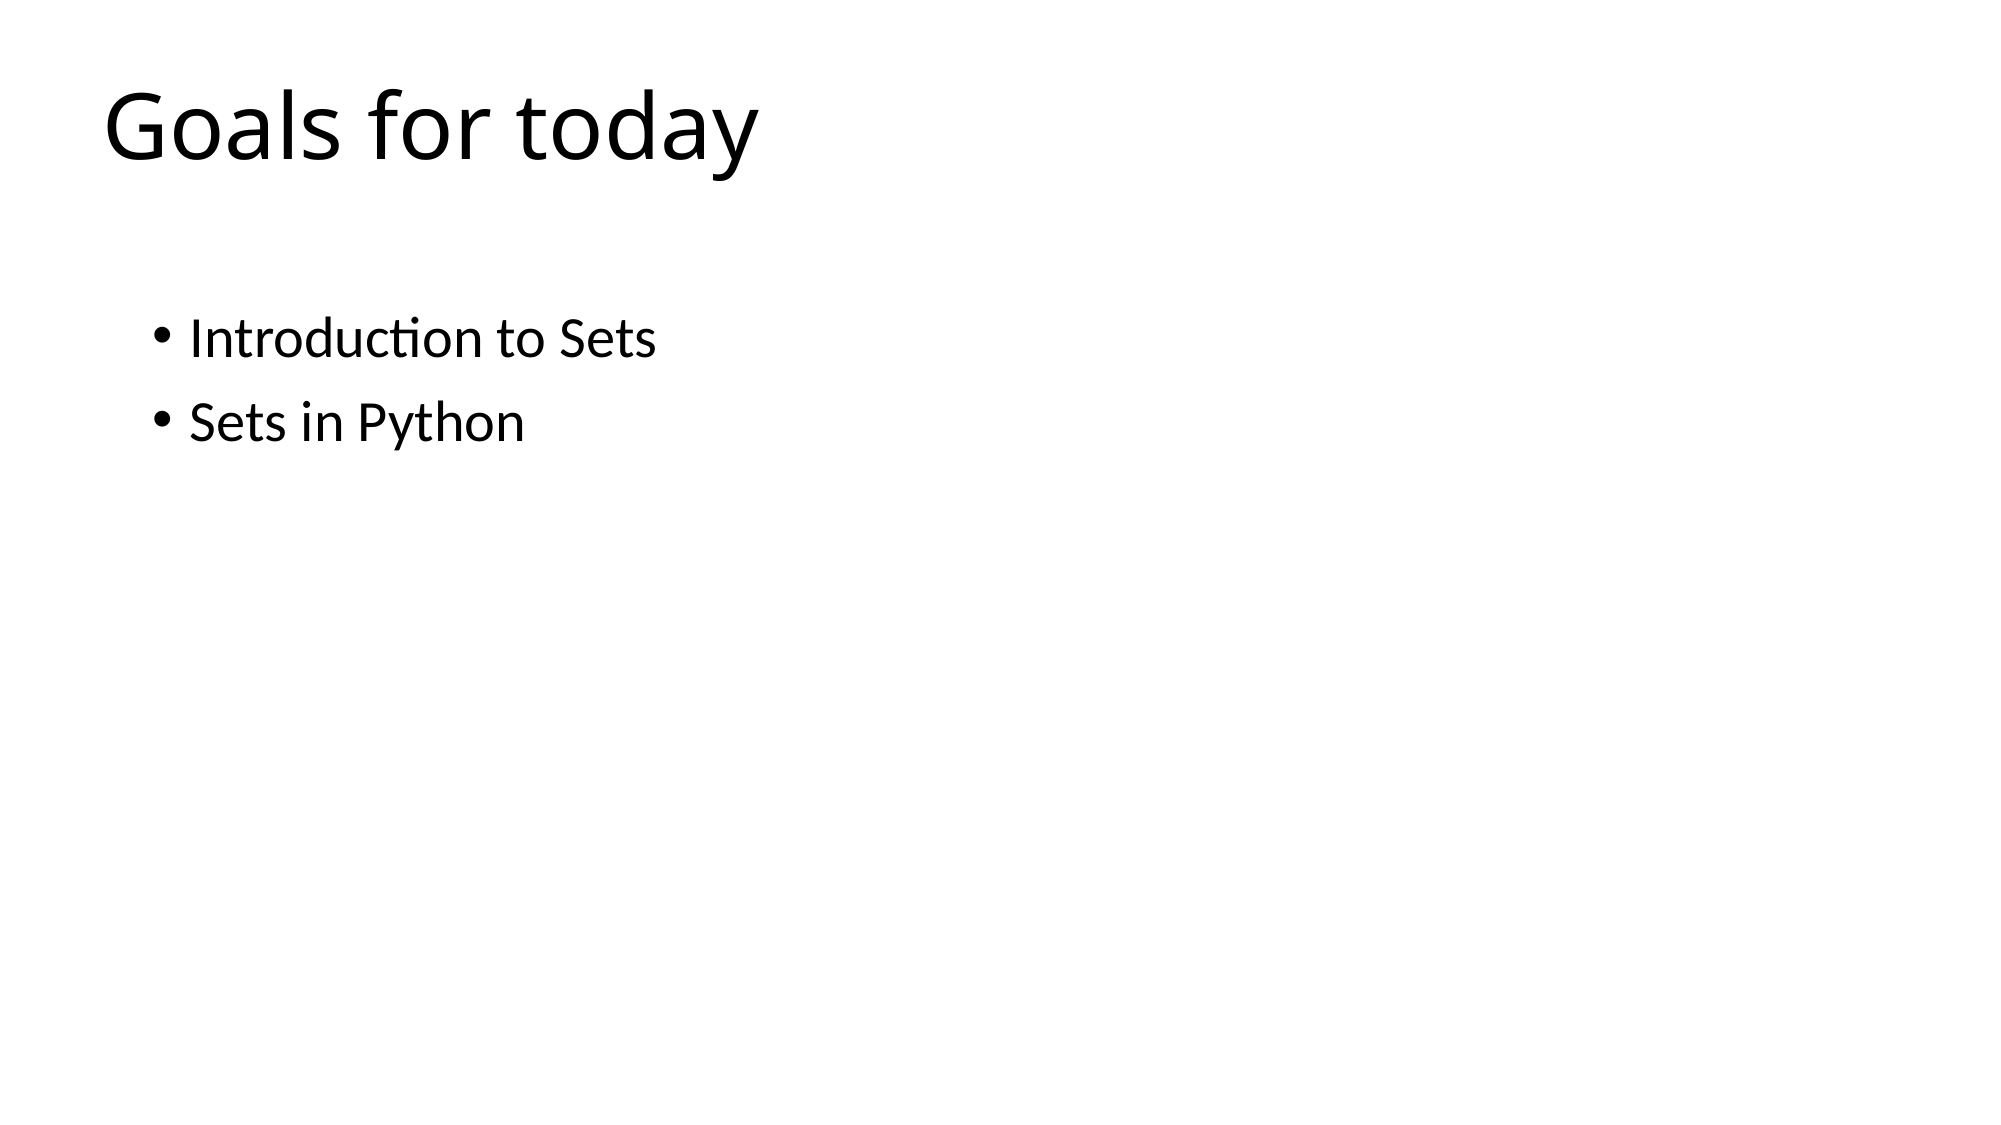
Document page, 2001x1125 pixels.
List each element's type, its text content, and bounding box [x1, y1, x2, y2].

title Goals for today [87, 21, 1813, 239]
list Introduction to Sets Sets in Python [137, 299, 1863, 1014]
